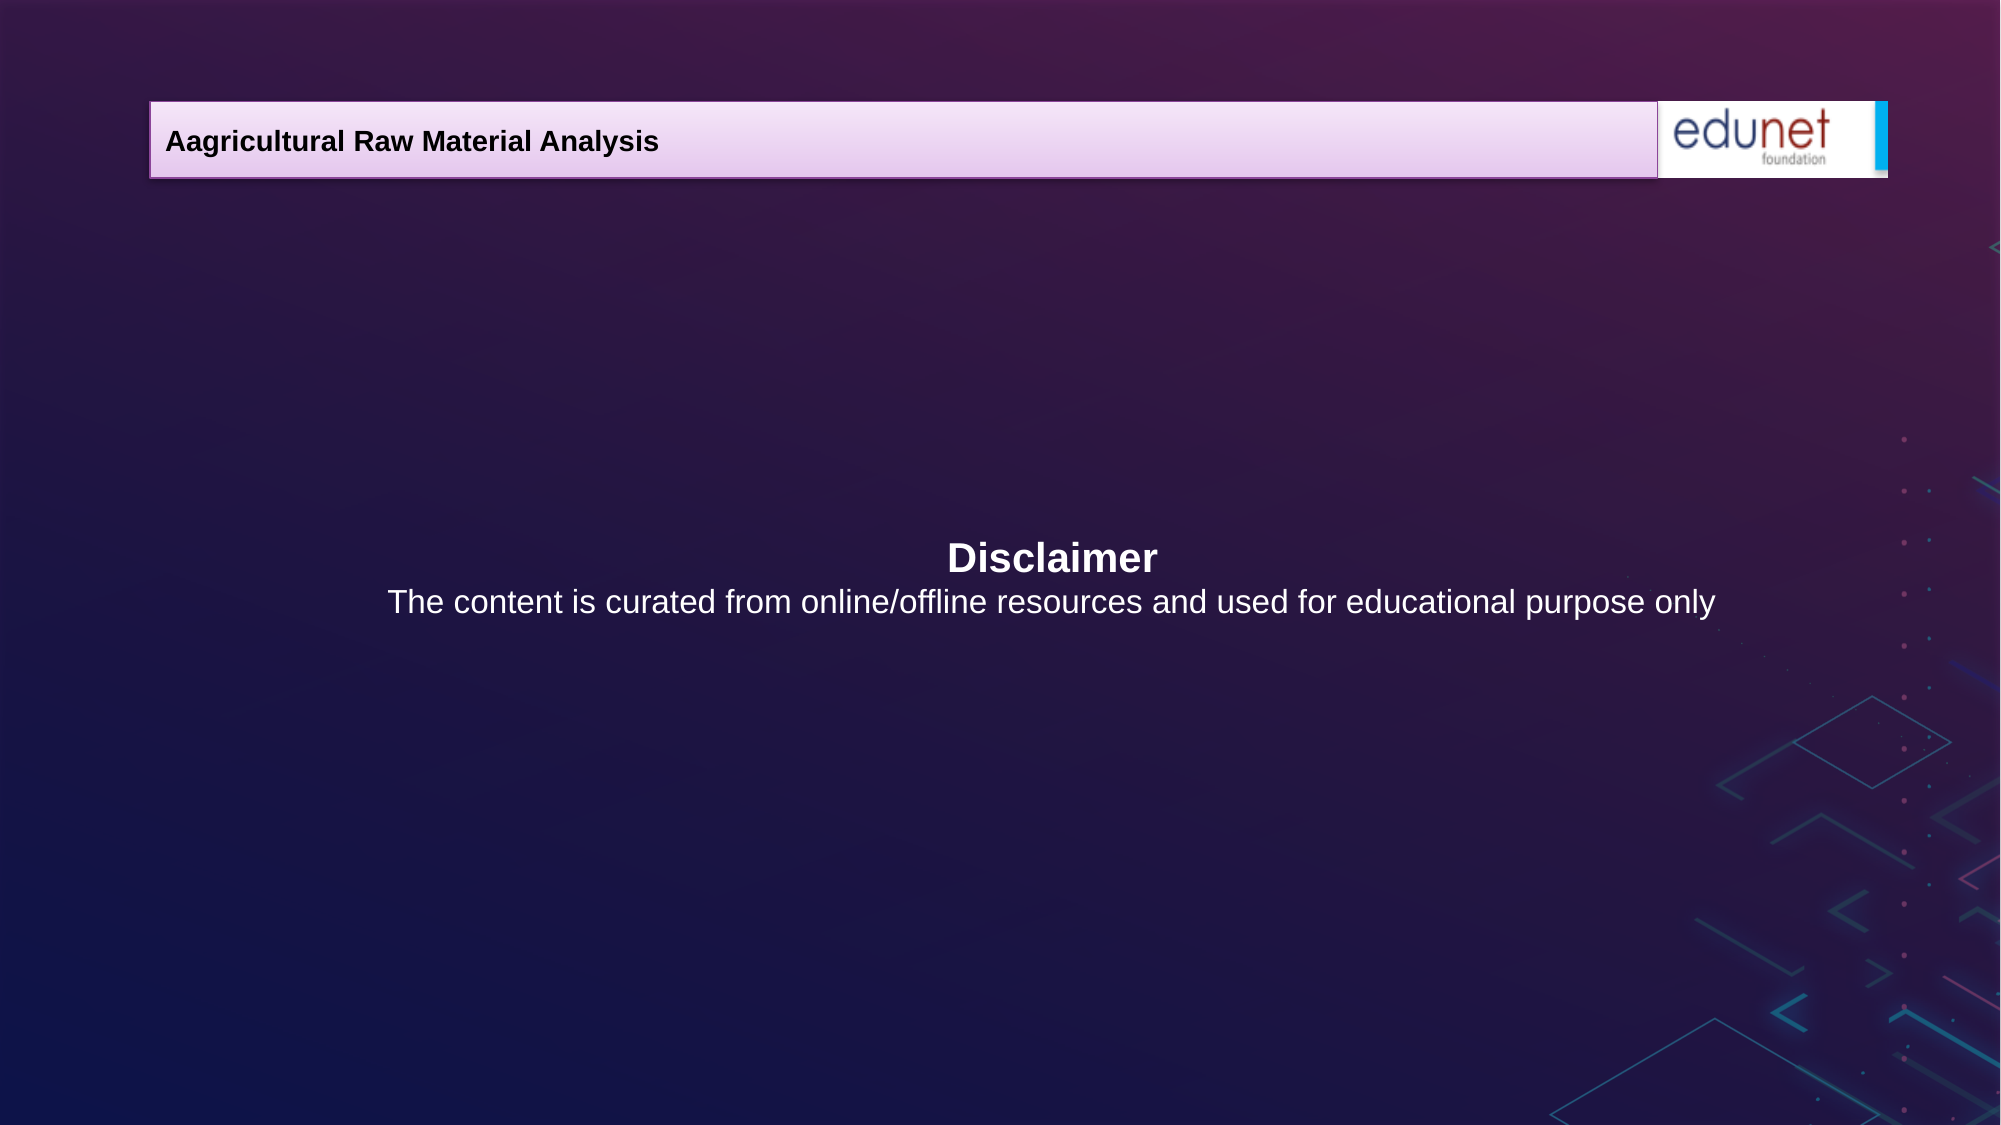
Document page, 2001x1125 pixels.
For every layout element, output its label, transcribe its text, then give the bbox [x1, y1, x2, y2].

picture [1657, 101, 1888, 179]
text_box Disclaimer The content is curated from online/offline resources and used for educational purpose only [262, 522, 1844, 628]
text_box Aagricultural Raw Material Analysis [149, 101, 1655, 179]
